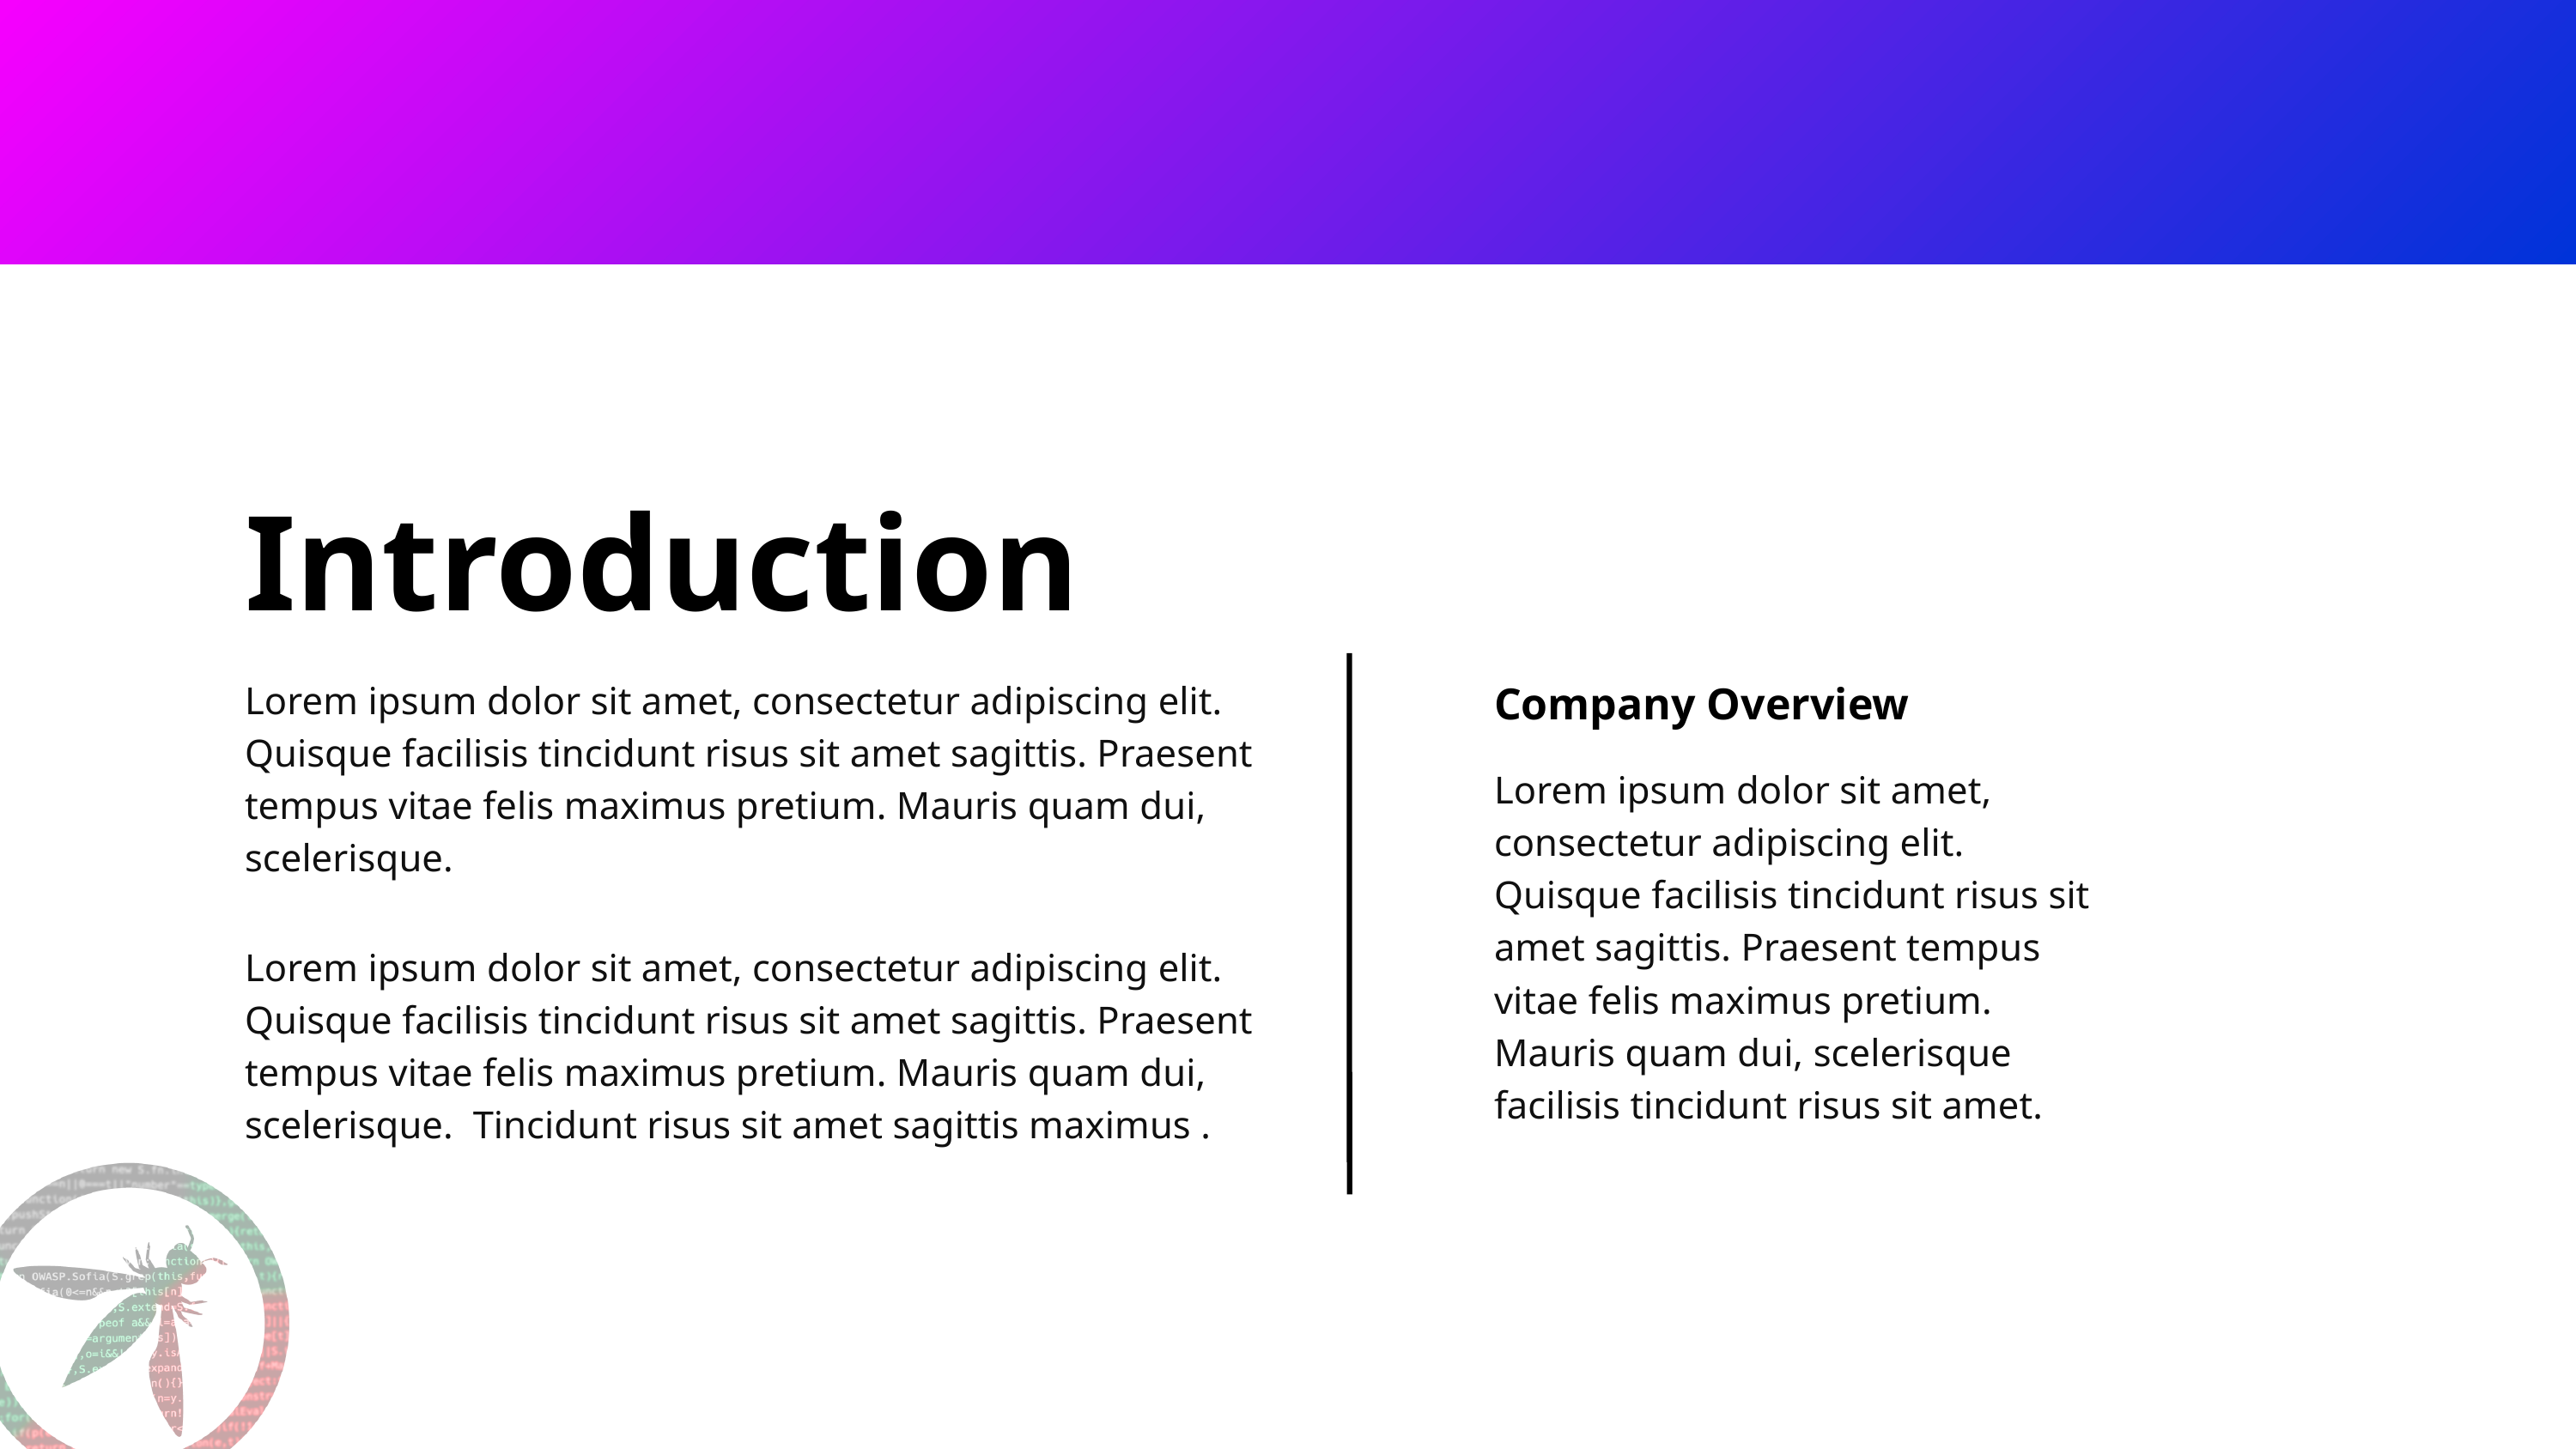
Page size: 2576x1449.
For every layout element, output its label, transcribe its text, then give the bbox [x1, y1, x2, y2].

text_box Lorem ipsum dolor sit amet, consectetur adipiscing elit. Quisque facilisis tincidunt risus sit amet sagittis. Praesent tempus vitae felis maximus pretium. Mauris quam dui, scelerisque facilisis tincidunt risus sit amet. [1494, 759, 2103, 1126]
text_box Lorem ipsum dolor sit amet, consectetur adipiscing elit. Quisque facilisis tincidunt risus sit amet sagittis. Praesent tempus vitae felis maximus pretium. Mauris quam dui, scelerisque. [245, 669, 1259, 879]
text_box Lorem ipsum dolor sit amet, consectetur adipiscing elit. Quisque facilisis tincidunt risus sit amet sagittis. Praesent tempus vitae felis maximus pretium. Mauris quam dui, scelerisque. Tincidunt risus sit amet sagittis maximus . [245, 937, 1259, 1147]
text_box Introduction [244, 453, 1428, 638]
picture [0, 1149, 303, 1449]
text_box Company Overview [1494, 668, 2129, 729]
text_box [0, 0, 2576, 264]
